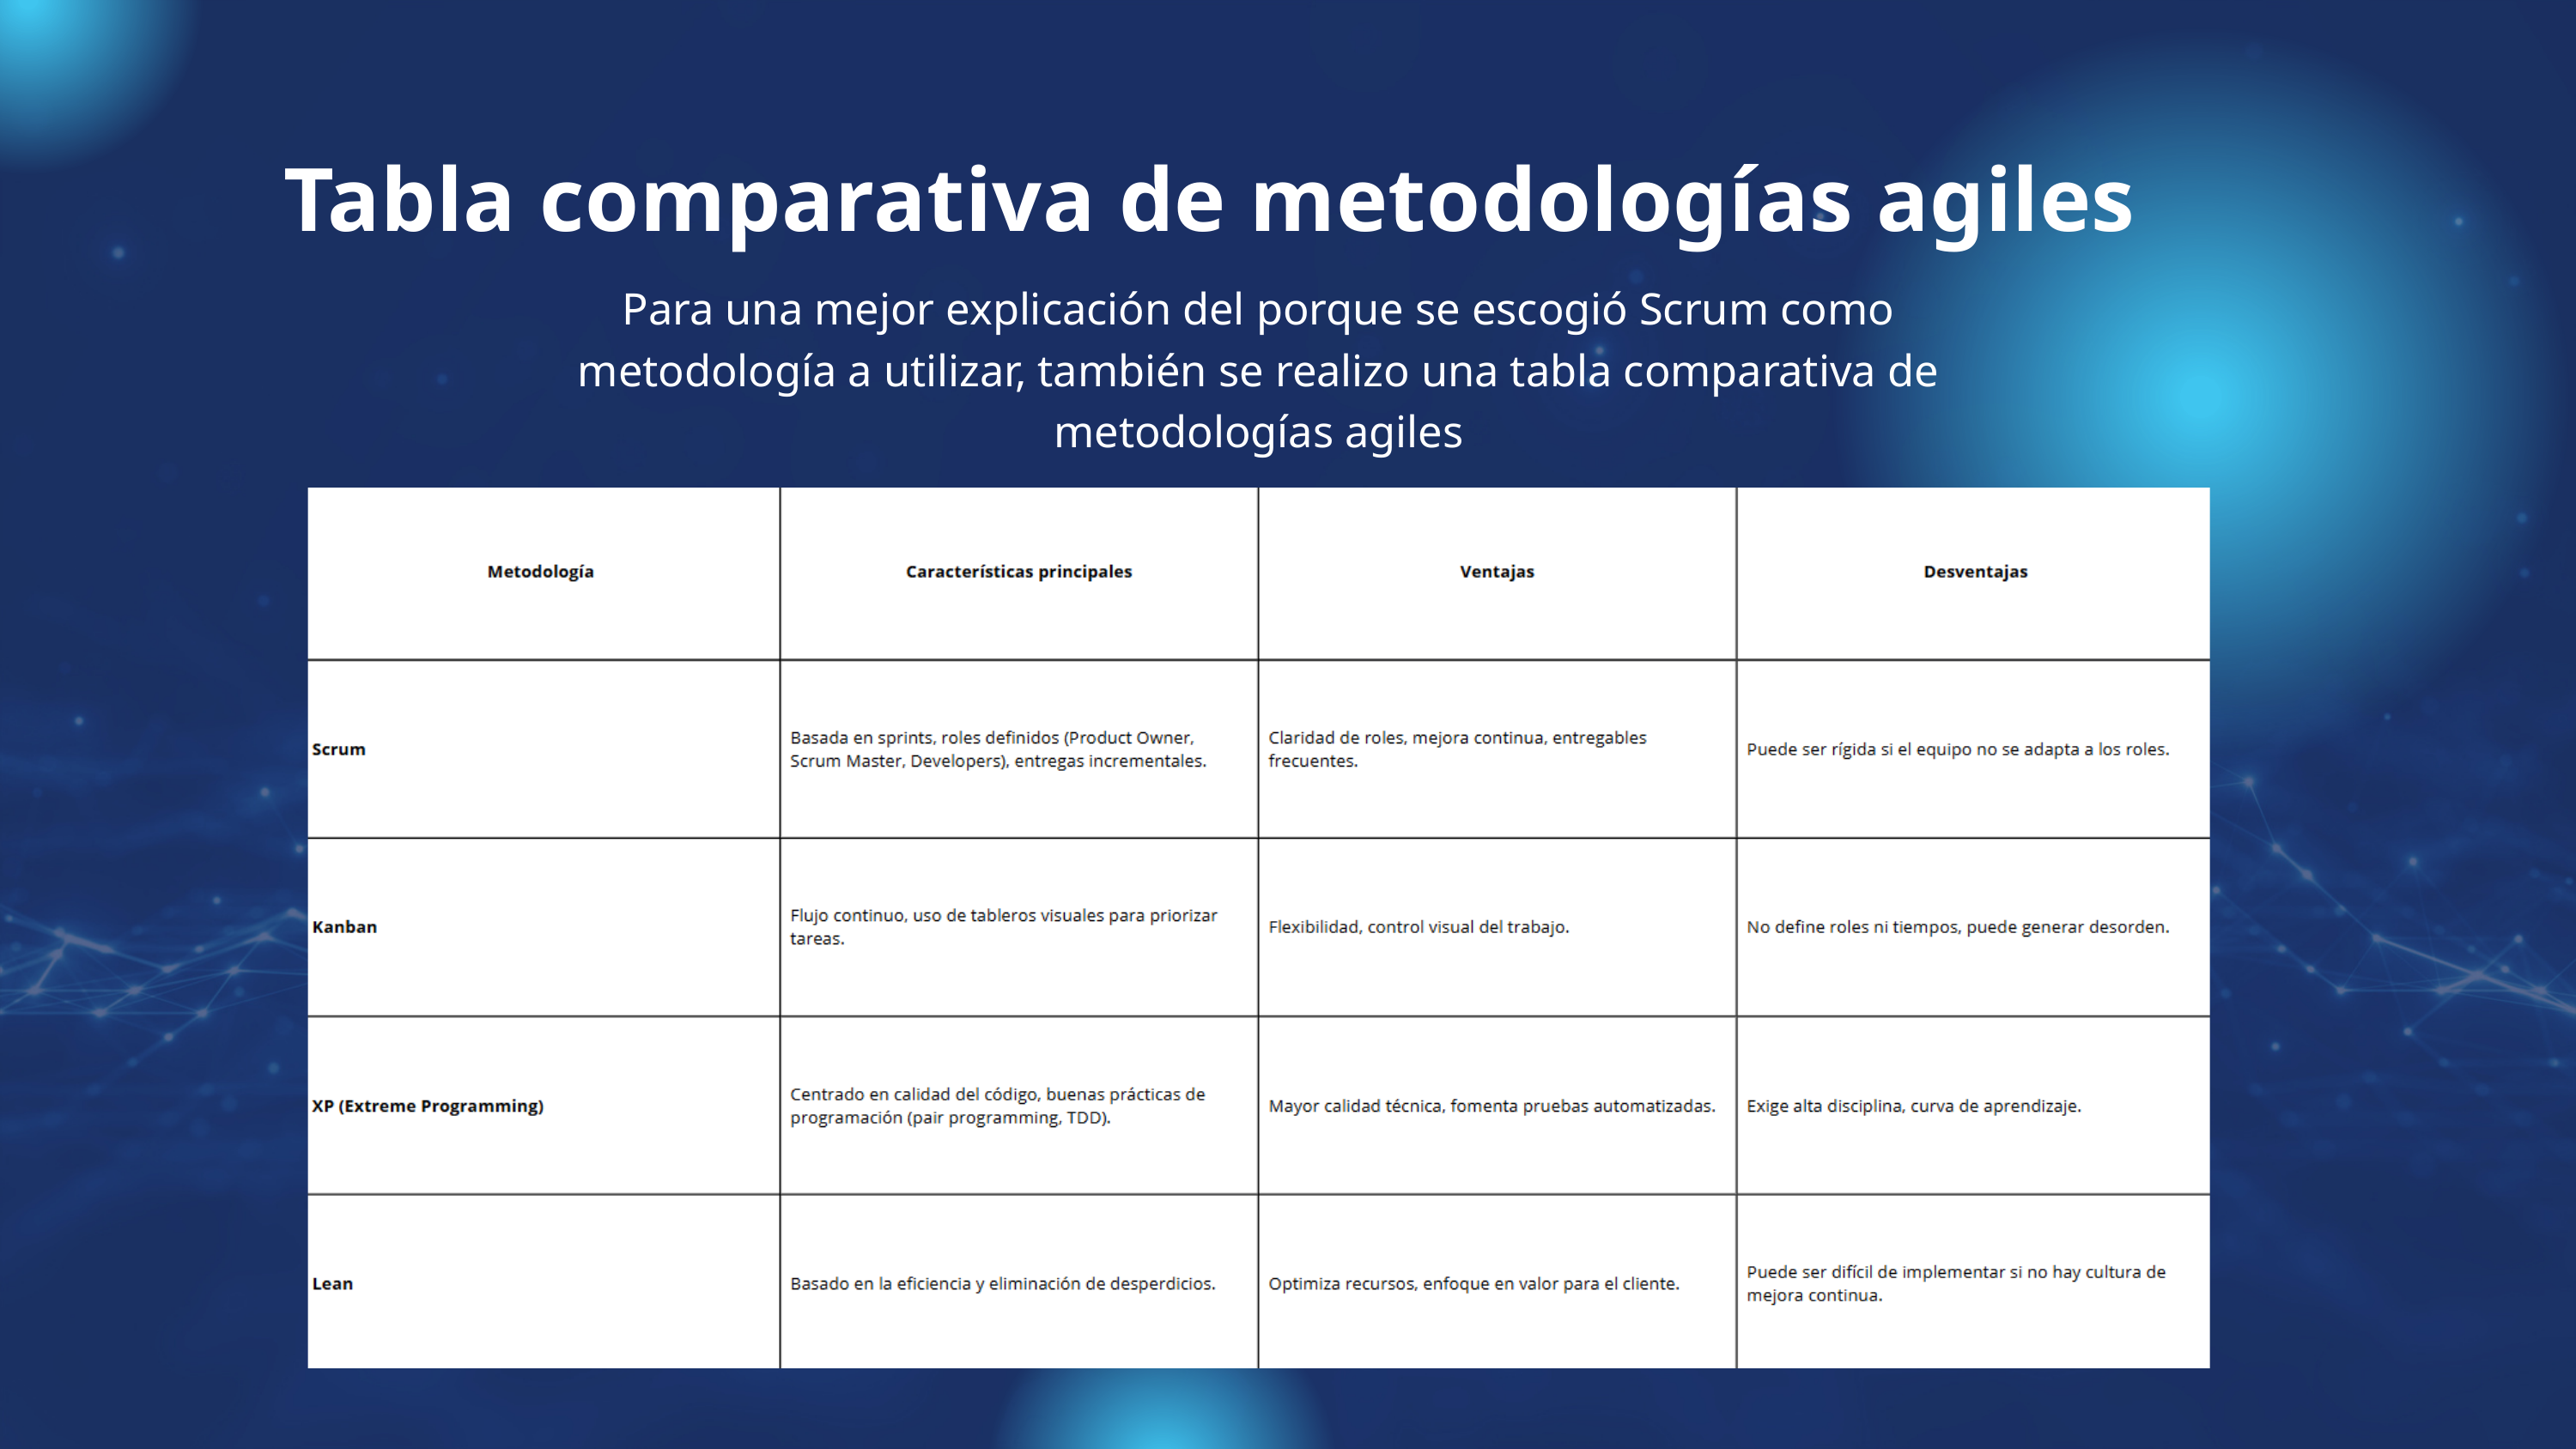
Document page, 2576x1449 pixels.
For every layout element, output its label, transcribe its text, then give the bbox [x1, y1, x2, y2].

text_box [1355, 803, 2576, 1449]
text_box Tabla comparativa de metodologías agiles [283, 127, 2293, 249]
text_box [969, 1368, 1355, 1449]
text_box Para una mejor explicación del porque se escogió Scrum como metodología a utilizar, también se realizo una tabla comparativa de metodologías agiles [494, 273, 2024, 457]
text_box [1795, 0, 2576, 803]
text_box [0, 0, 1795, 1449]
text_box [0, 0, 221, 193]
text_box [307, 488, 2210, 1368]
